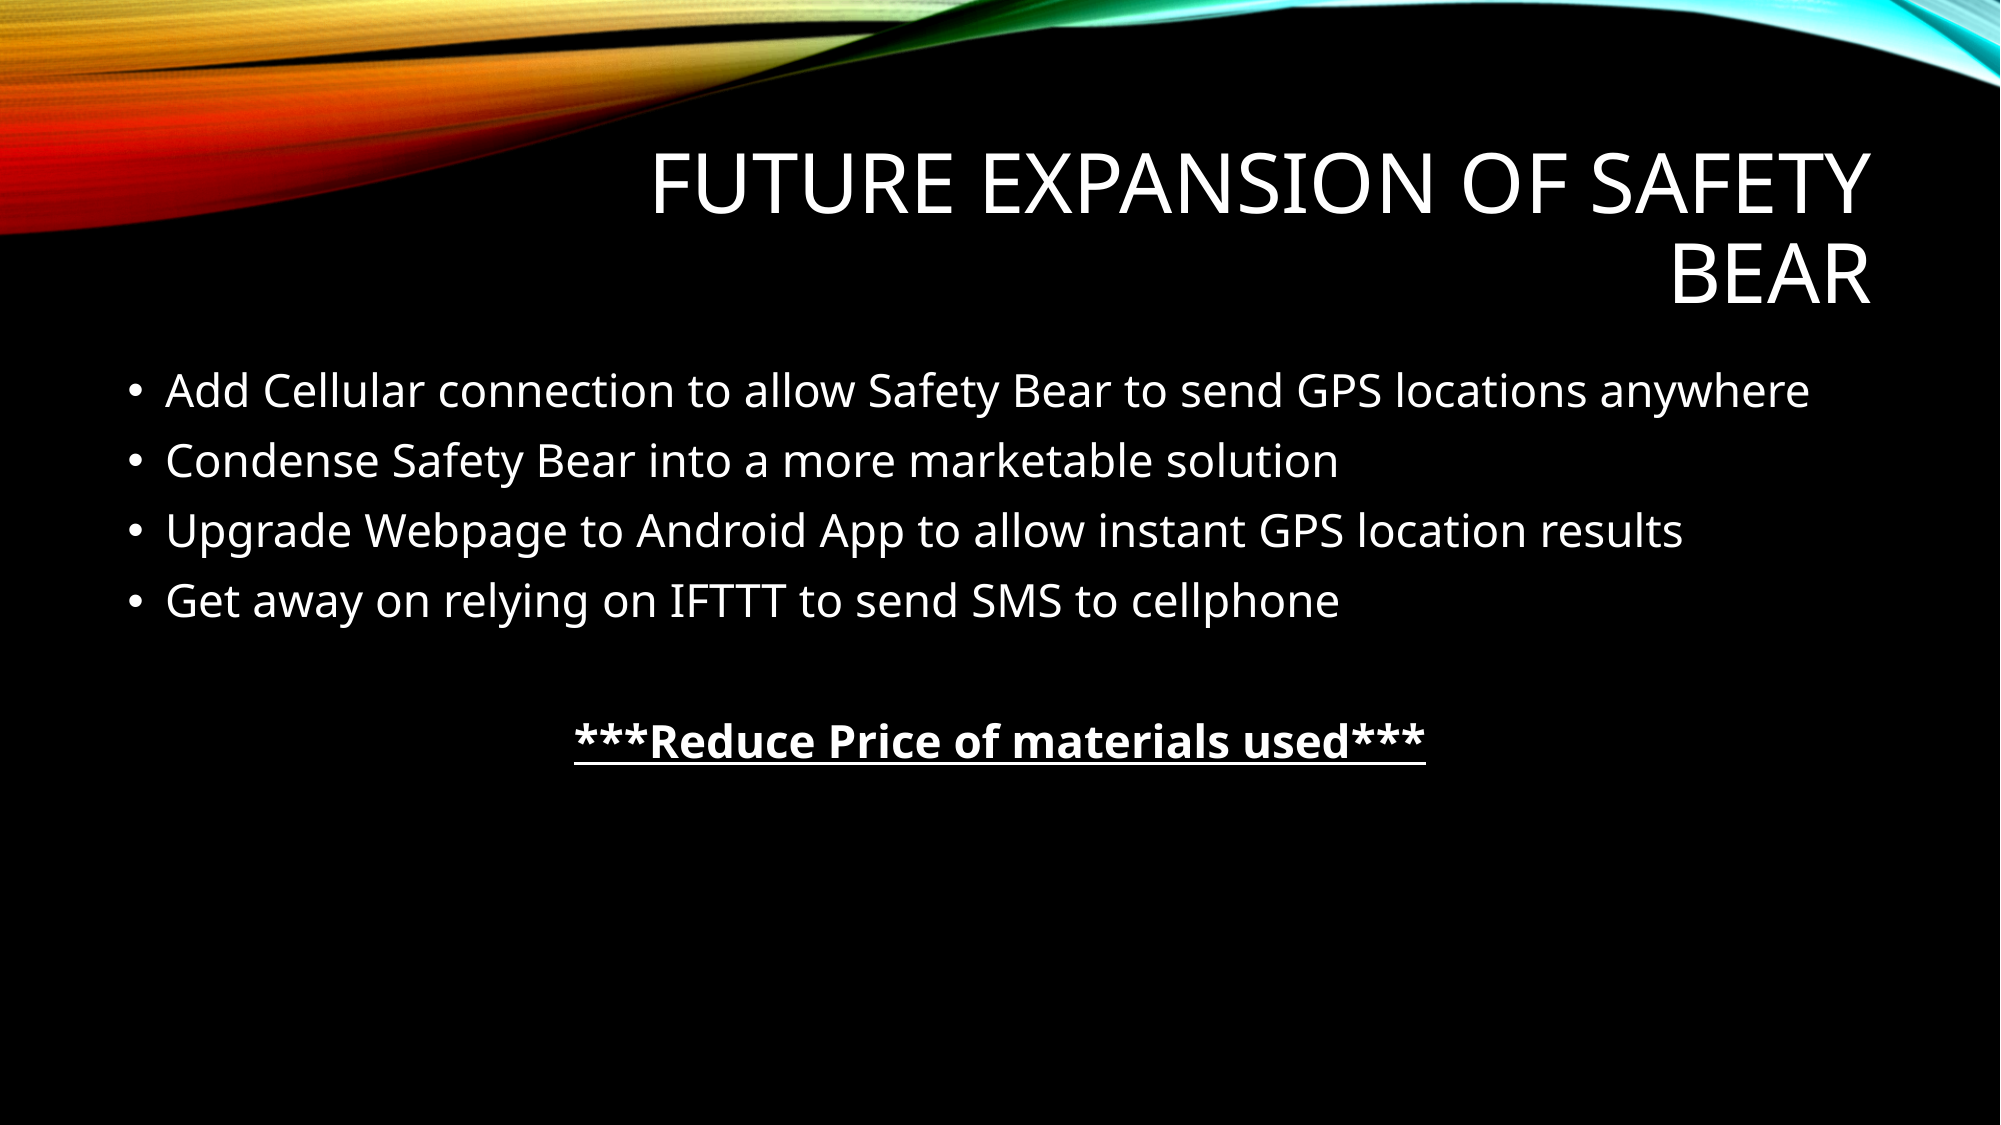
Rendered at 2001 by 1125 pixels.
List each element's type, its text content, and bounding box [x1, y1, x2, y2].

title Future Expansion of Safety Bear [474, 125, 1888, 338]
list Add Cellular connection to allow Safety Bear to send GPS locations anywhere Condense Safety Bear into a more marketable solution Upgrade Webpage to Android App to allow instant GPS location results Get away on relying on IFTTT to send SMS to cellphone ***Reduce Price of materials used*** [112, 360, 1888, 1021]
picture [0, 0, 2000, 237]
